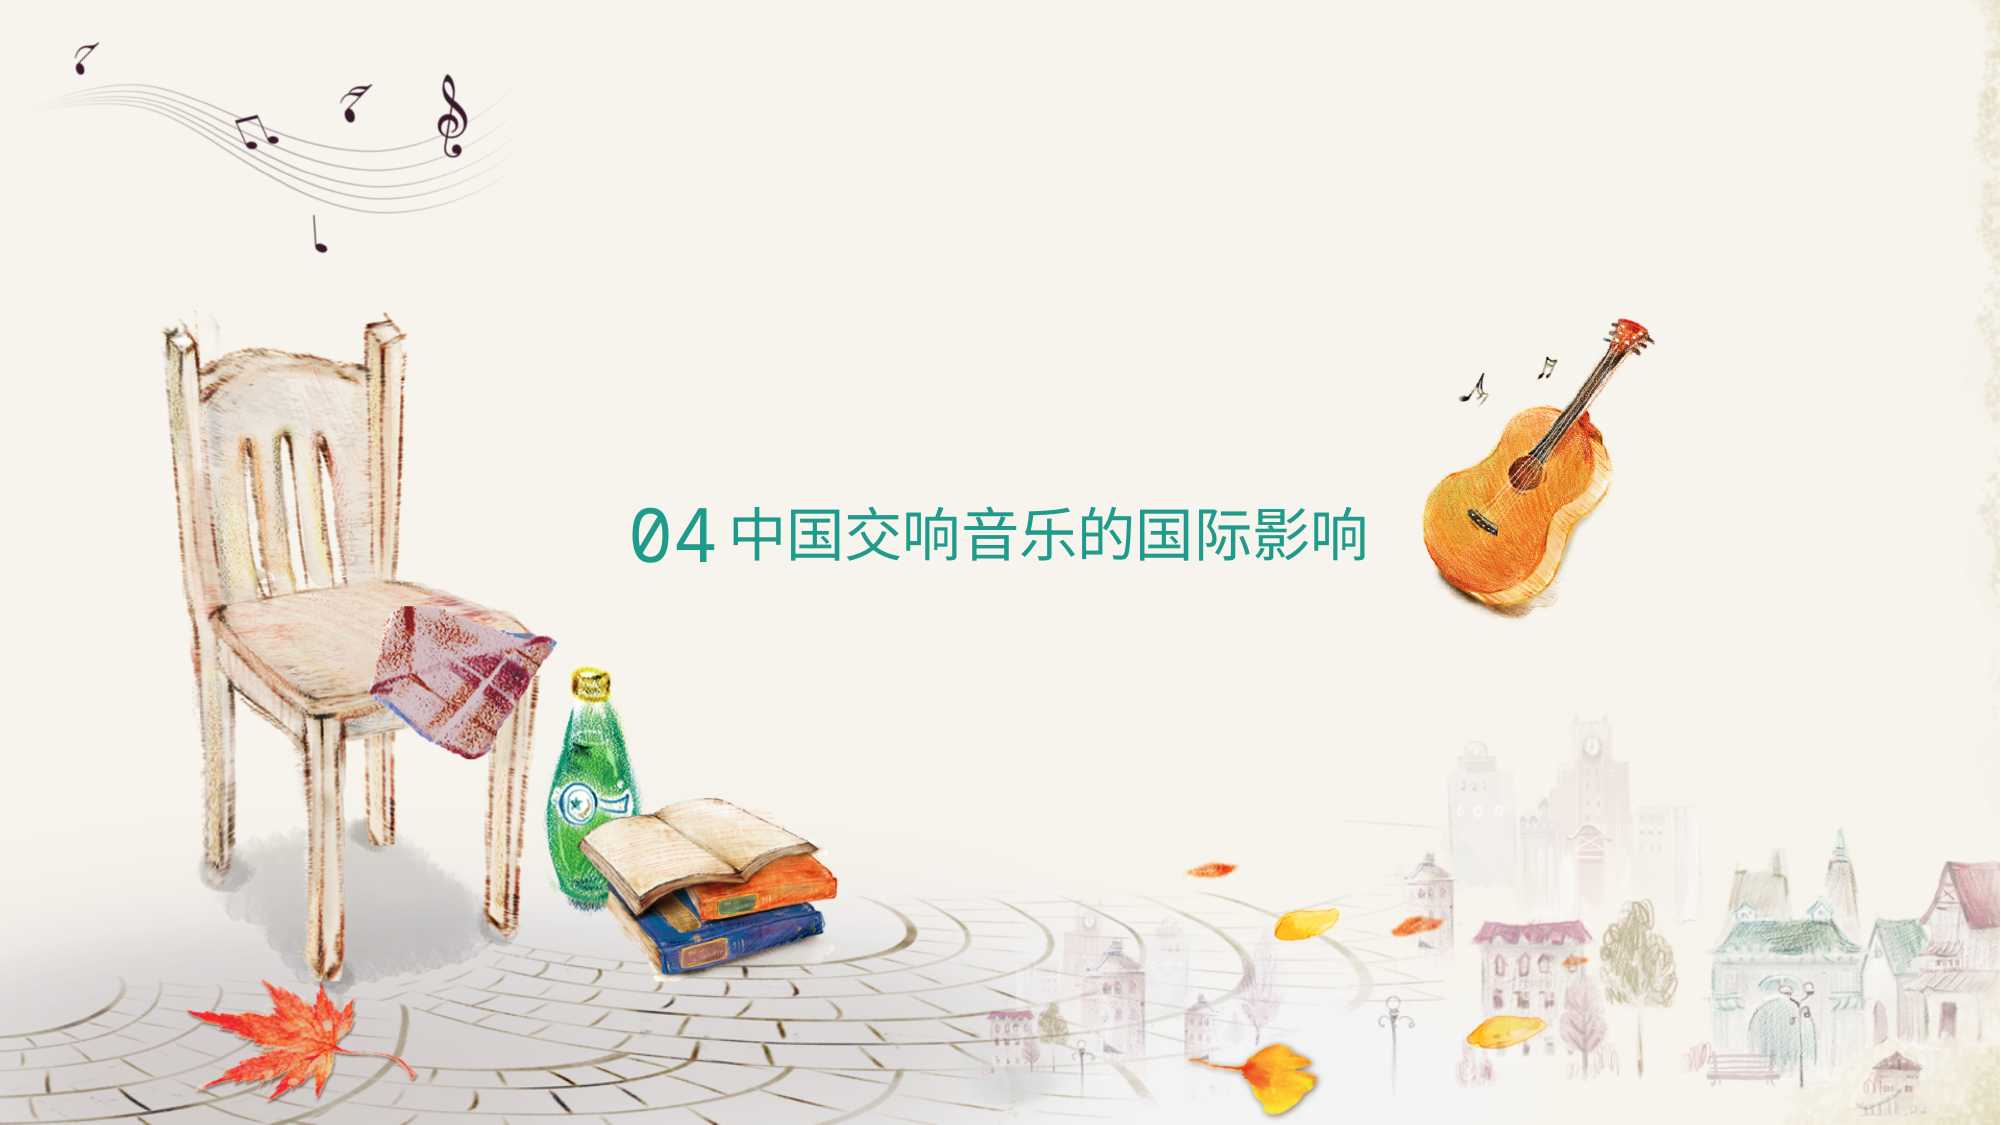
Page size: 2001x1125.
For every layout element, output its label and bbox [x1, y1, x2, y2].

text_box [614, 479, 1386, 586]
picture [0, 0, 2000, 1125]
